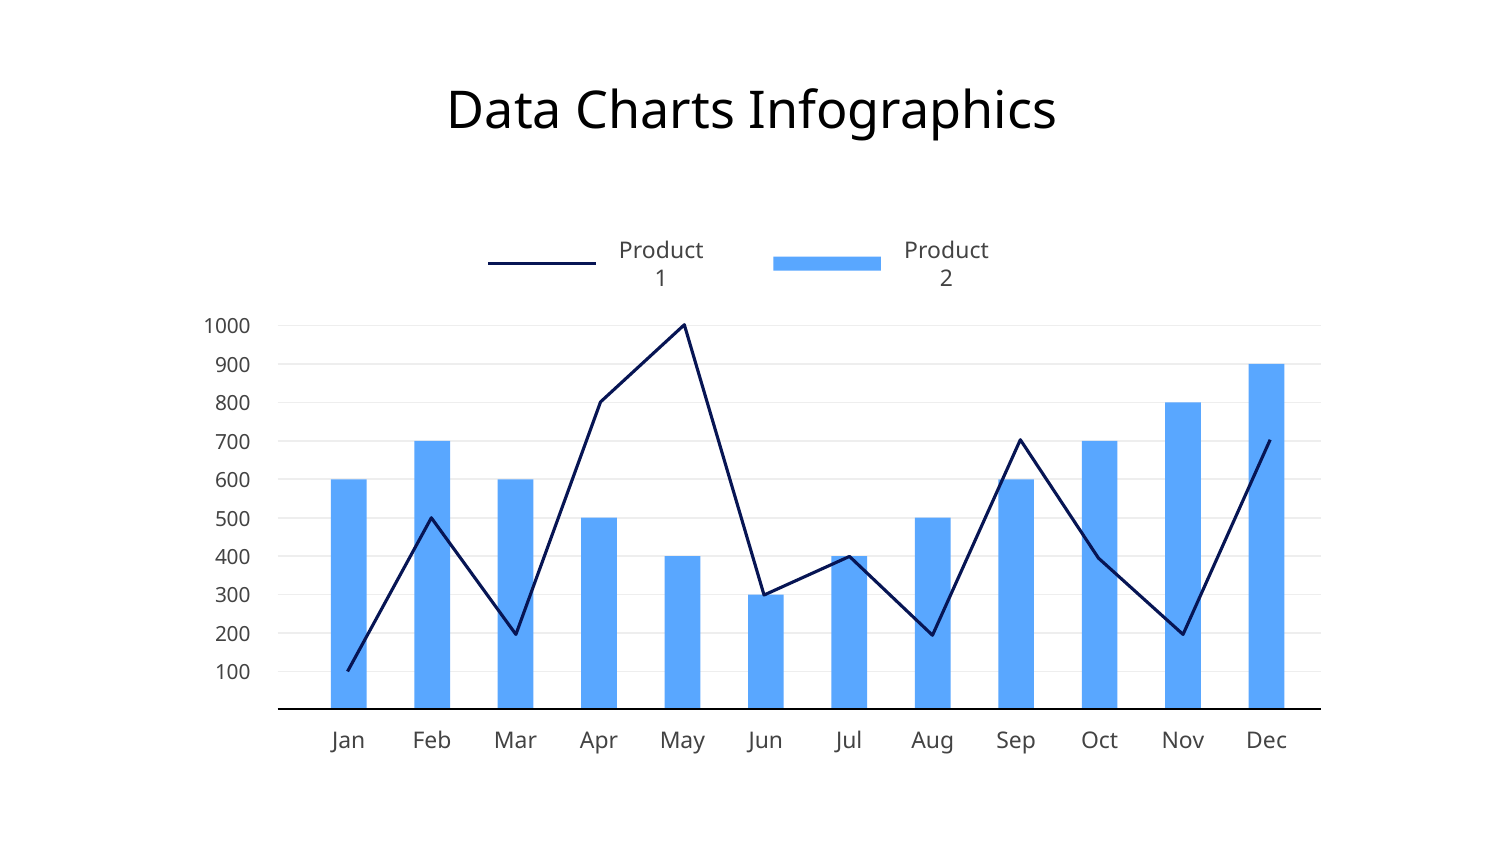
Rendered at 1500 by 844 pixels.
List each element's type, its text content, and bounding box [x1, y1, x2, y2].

title Data Charts Infographics [79, 68, 1426, 148]
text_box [487, 246, 1012, 281]
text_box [178, 308, 1322, 756]
